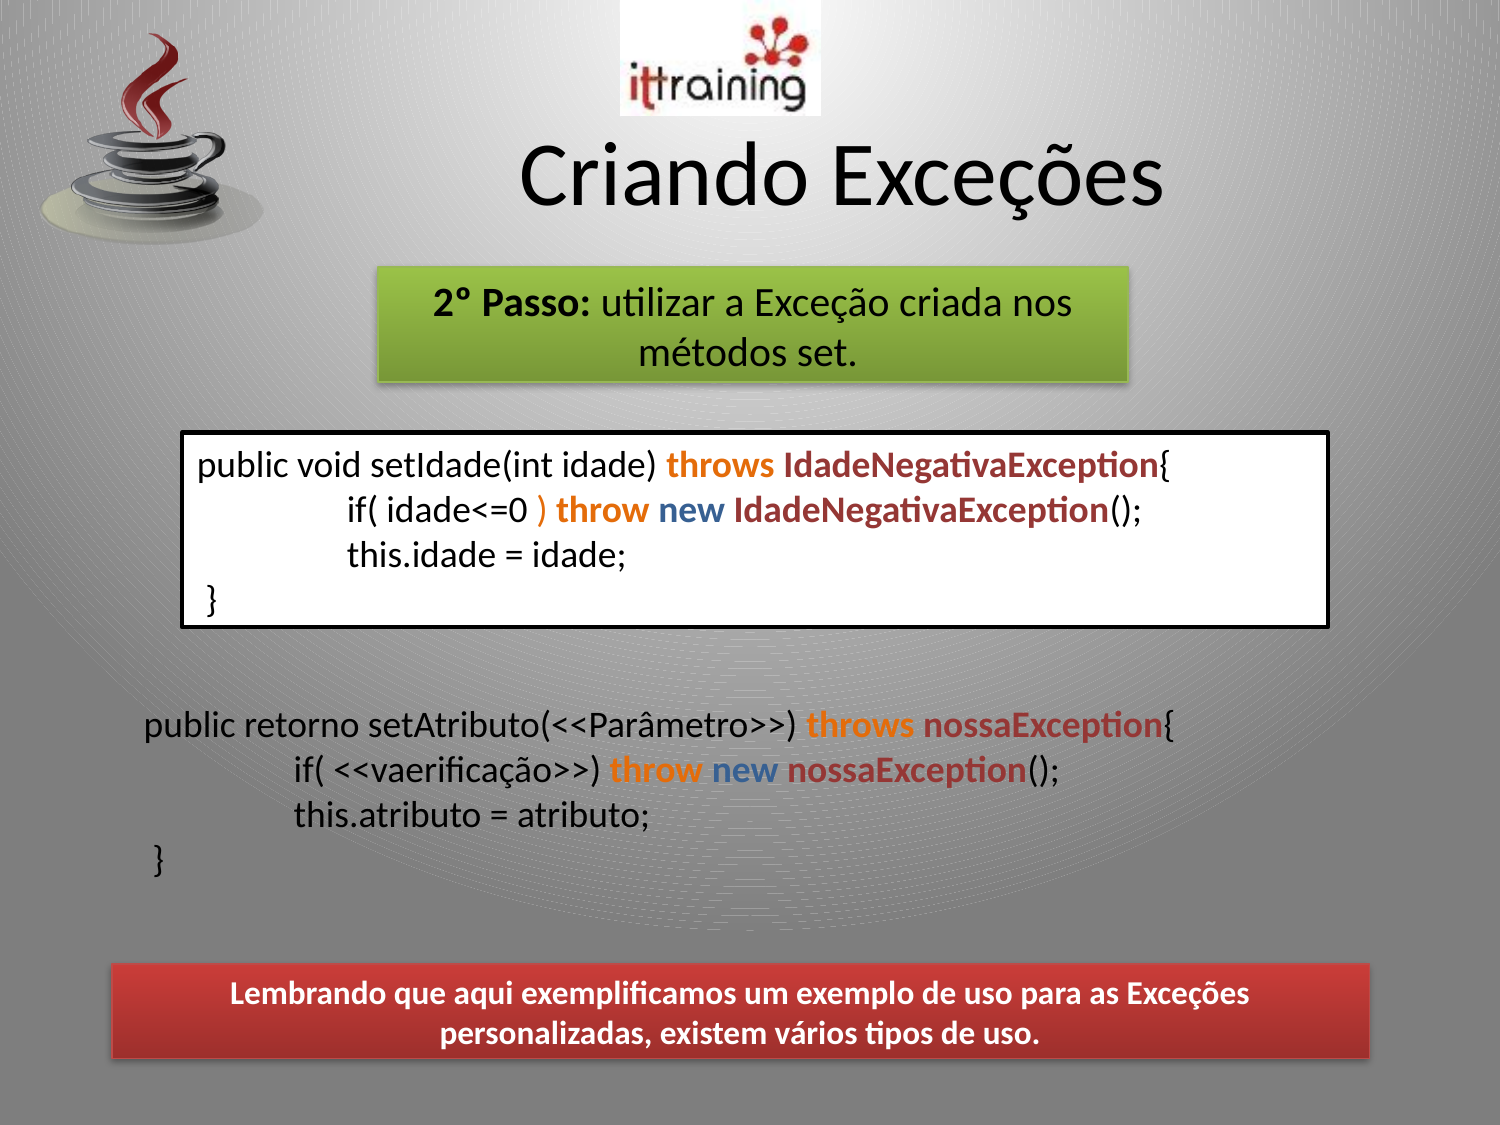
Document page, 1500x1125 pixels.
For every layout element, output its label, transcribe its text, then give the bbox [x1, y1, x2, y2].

picture [619, 0, 822, 117]
text_box 2º Passo: utilizar a Exceção criada nos métodos set. [377, 266, 1129, 383]
text_box public retorno setAtributo(<<Parâmetro>>) throws nossaException{ if( <<vaerificação>>) throw new nossaException(); this.atributo = atributo; } [127, 690, 1371, 889]
picture [29, 7, 272, 251]
title Criando Exceções [276, 94, 1453, 232]
text_box public void setIdade(int idade) throws IdadeNegativaException{ if( idade<=0 ) throw new IdadeNegativaException(); this.idade = idade; } [180, 430, 1330, 629]
text_box Lembrando que aqui exemplificamos um exemplo de uso para as Exceções personalizadas, existem vários tipos de uso. [111, 963, 1370, 1059]
